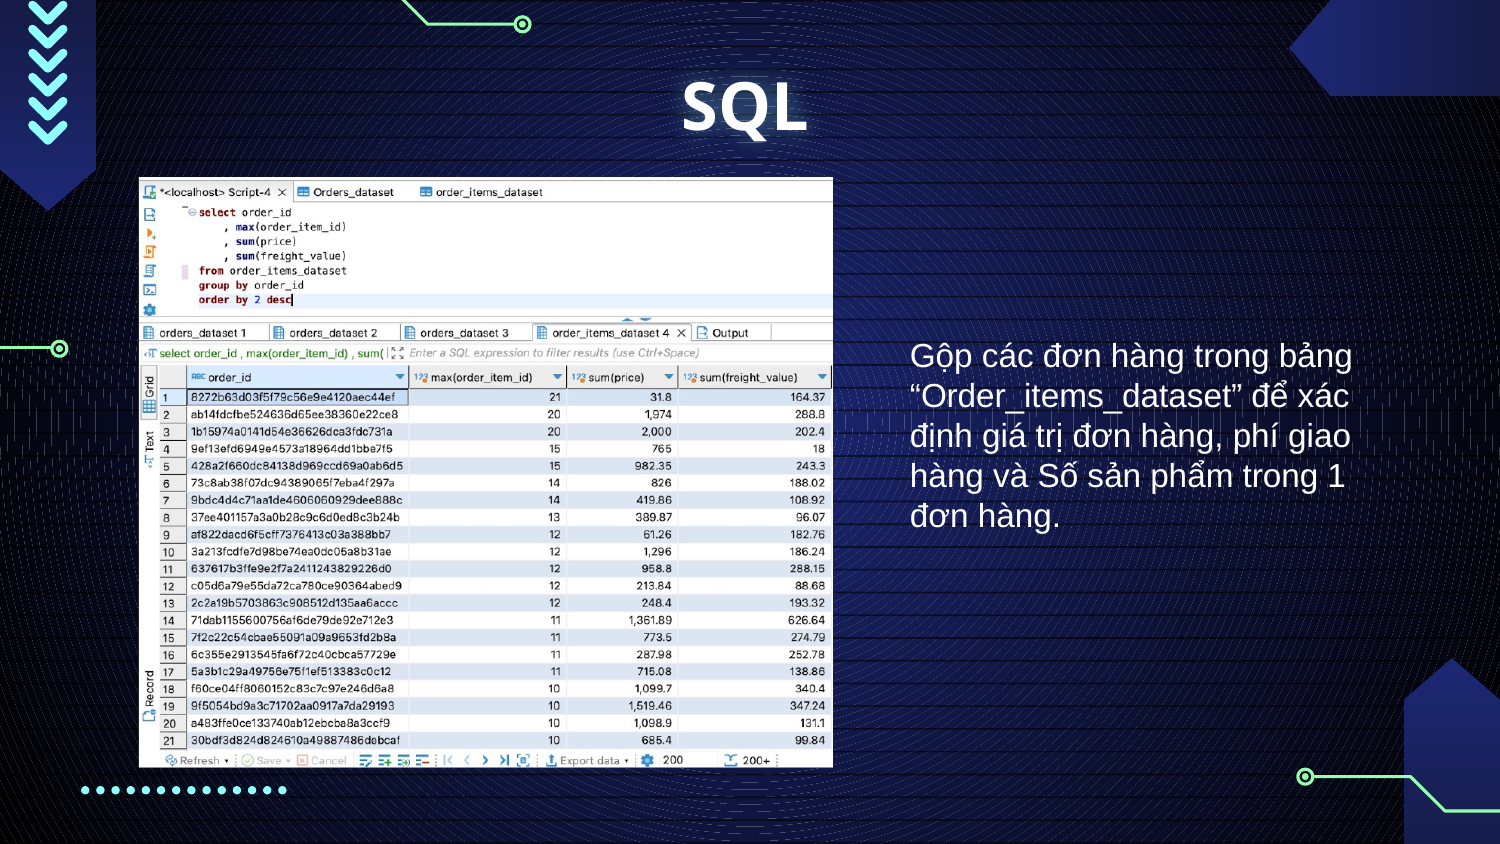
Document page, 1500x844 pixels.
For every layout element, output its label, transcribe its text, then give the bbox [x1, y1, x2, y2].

picture [138, 176, 833, 768]
text_box Gộp các đơn hàng trong bảng “Order_items_dataset” để xác định giá trị đơn hàng, phí giao hàng và Số sản phẩm trong 1 đơn hàng. [894, 326, 1394, 542]
title SQL [121, 57, 1388, 152]
